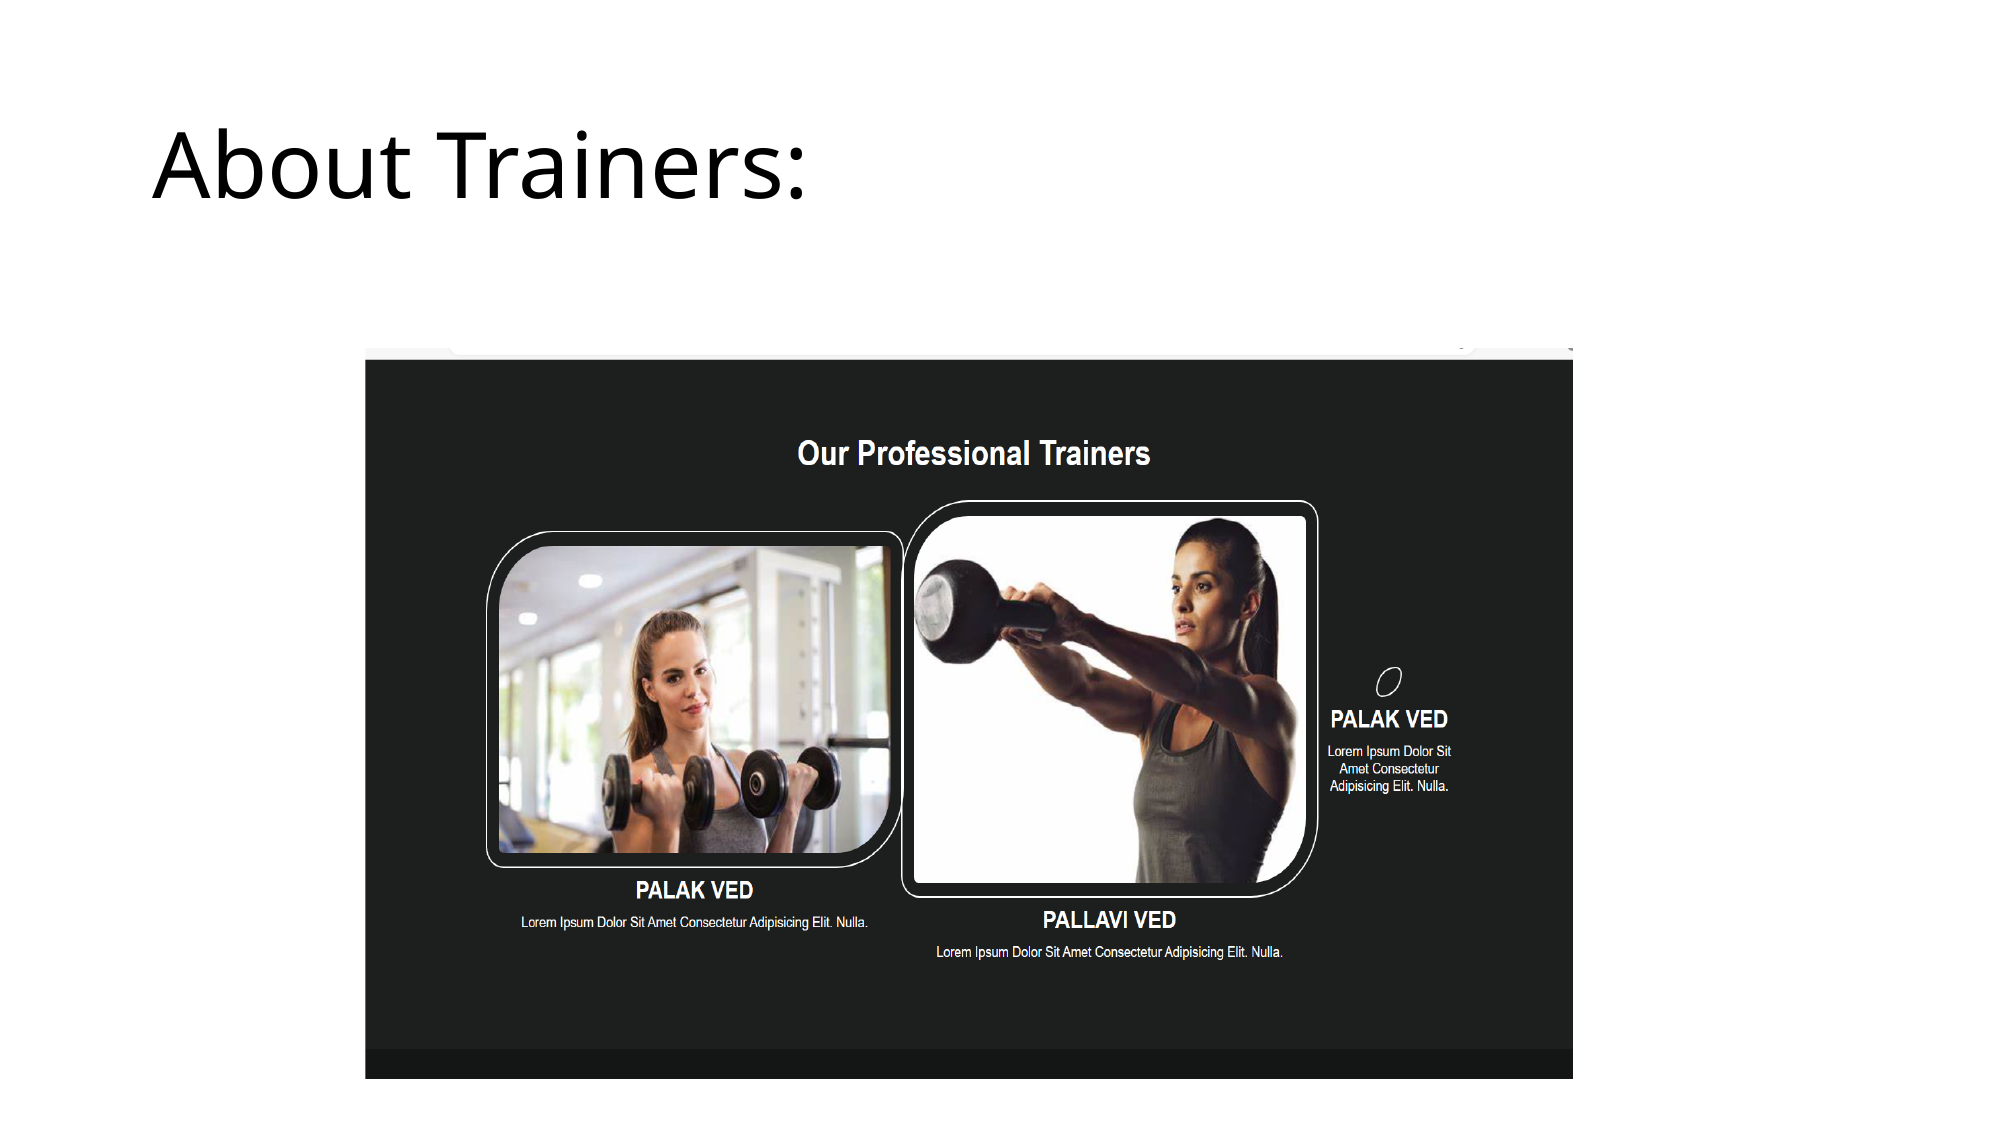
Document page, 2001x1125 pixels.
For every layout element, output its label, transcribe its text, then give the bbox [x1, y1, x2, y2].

title About Trainers: [137, 59, 1863, 278]
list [365, 348, 1573, 1079]
